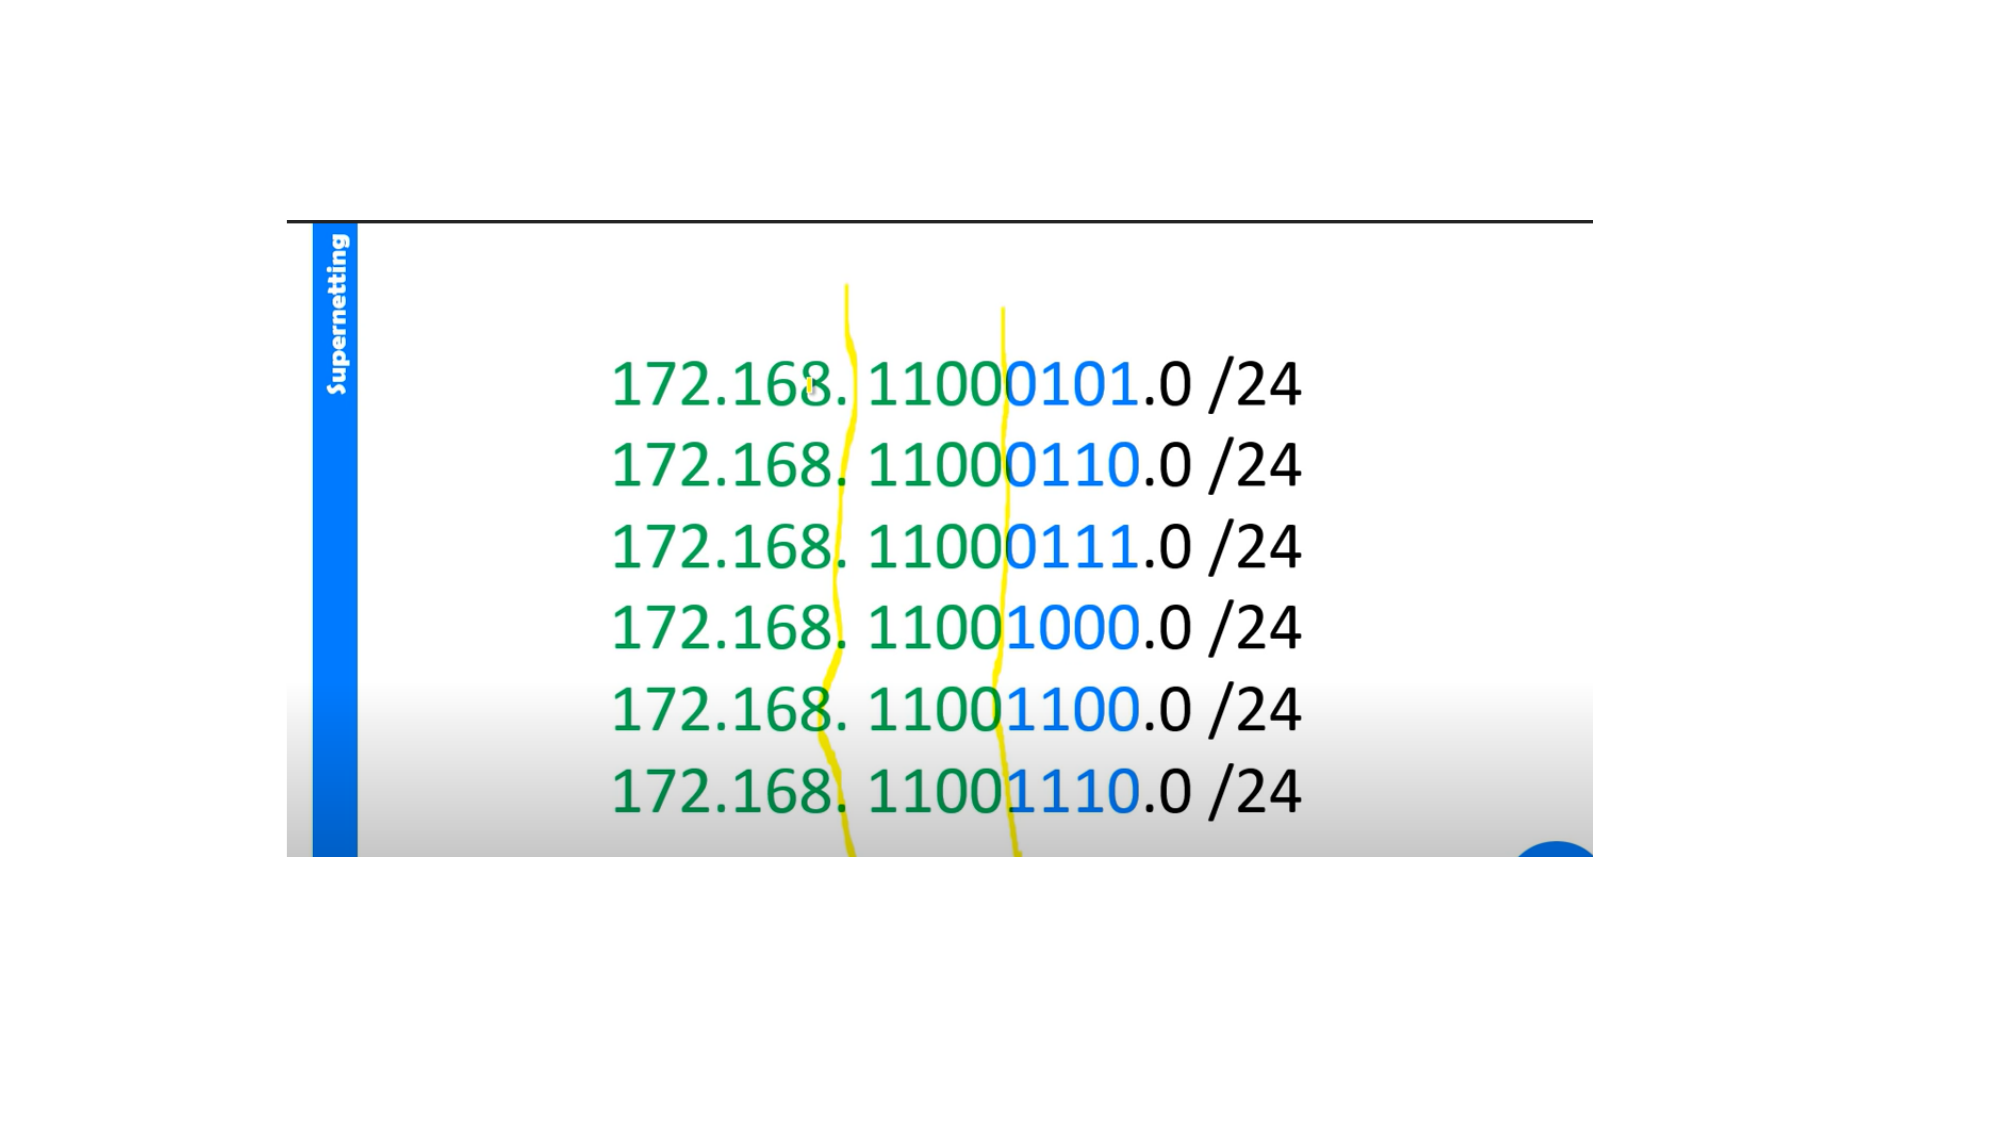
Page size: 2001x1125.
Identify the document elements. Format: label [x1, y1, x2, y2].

picture [286, 220, 1593, 857]
